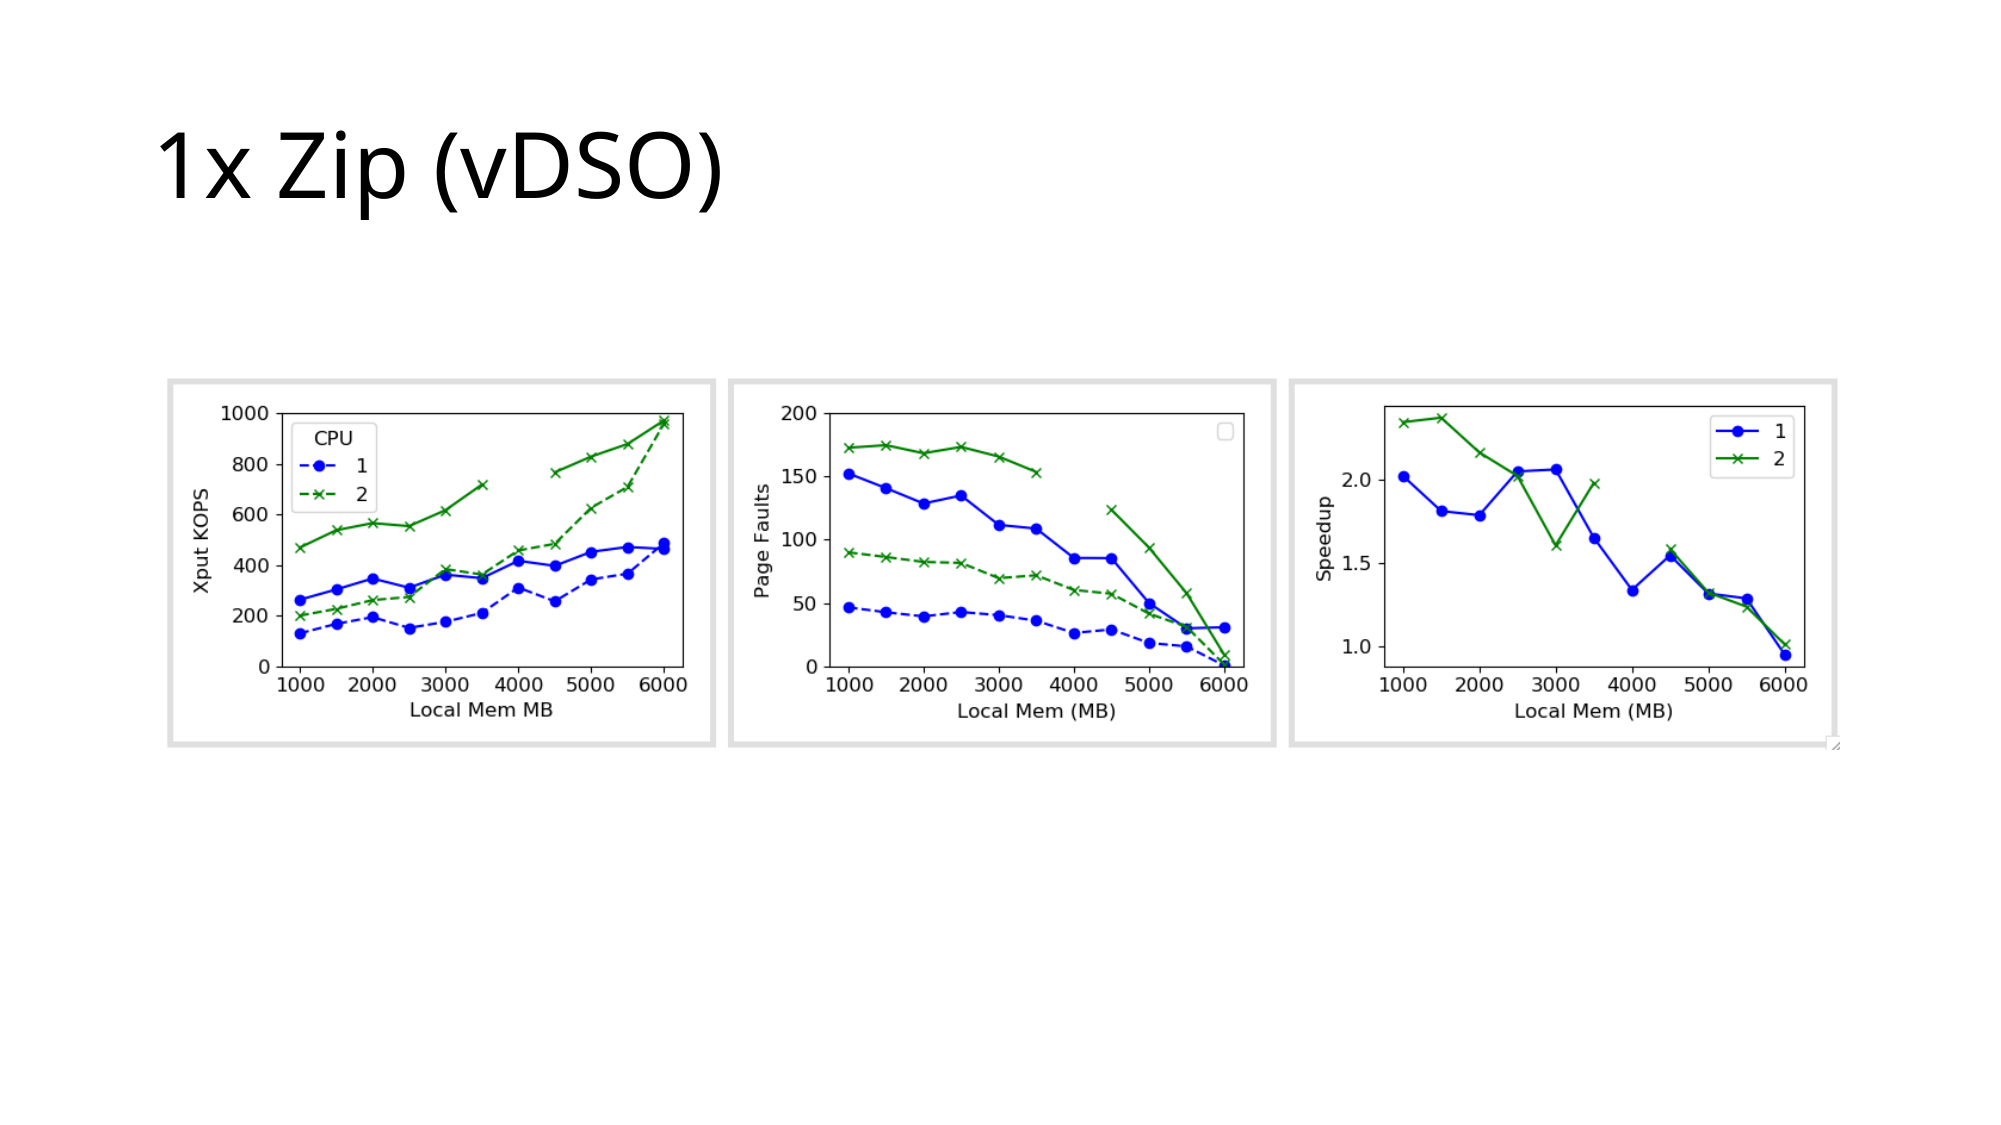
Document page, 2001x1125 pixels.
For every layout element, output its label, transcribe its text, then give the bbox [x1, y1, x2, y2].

picture [165, 375, 1840, 750]
title 1x Zip (vDSO) [137, 59, 1863, 278]
